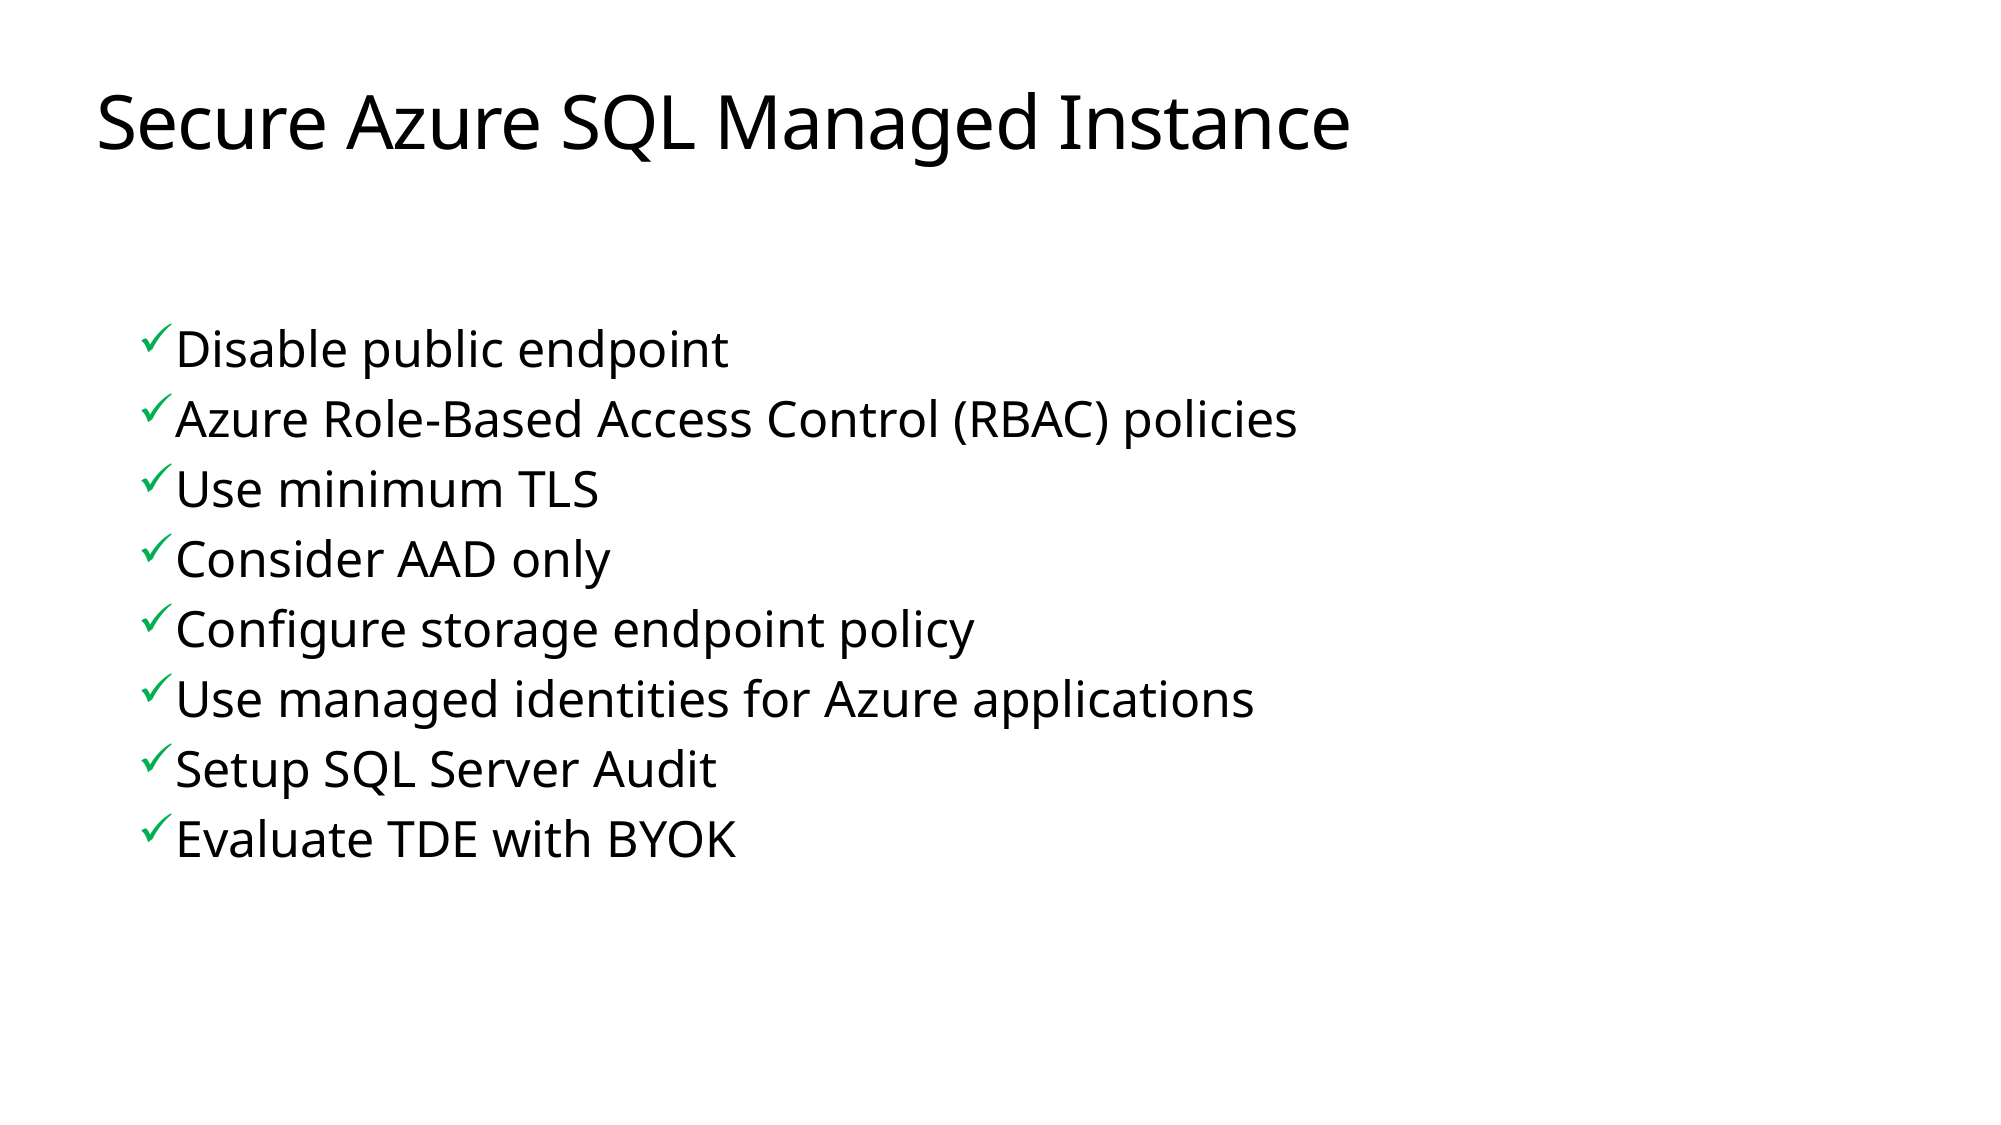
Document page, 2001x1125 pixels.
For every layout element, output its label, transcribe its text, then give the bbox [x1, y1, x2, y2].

text_box Disable public endpoint Azure Role-Based Access Control (RBAC) policies Use minimum TLS Consider AAD only Configure storage endpoint policy Use managed identities for Azure applications Setup SQL Server Audit Evaluate TDE with BYOK [48, 310, 1716, 876]
title Secure Azure SQL Managed Instance [96, 75, 1904, 166]
